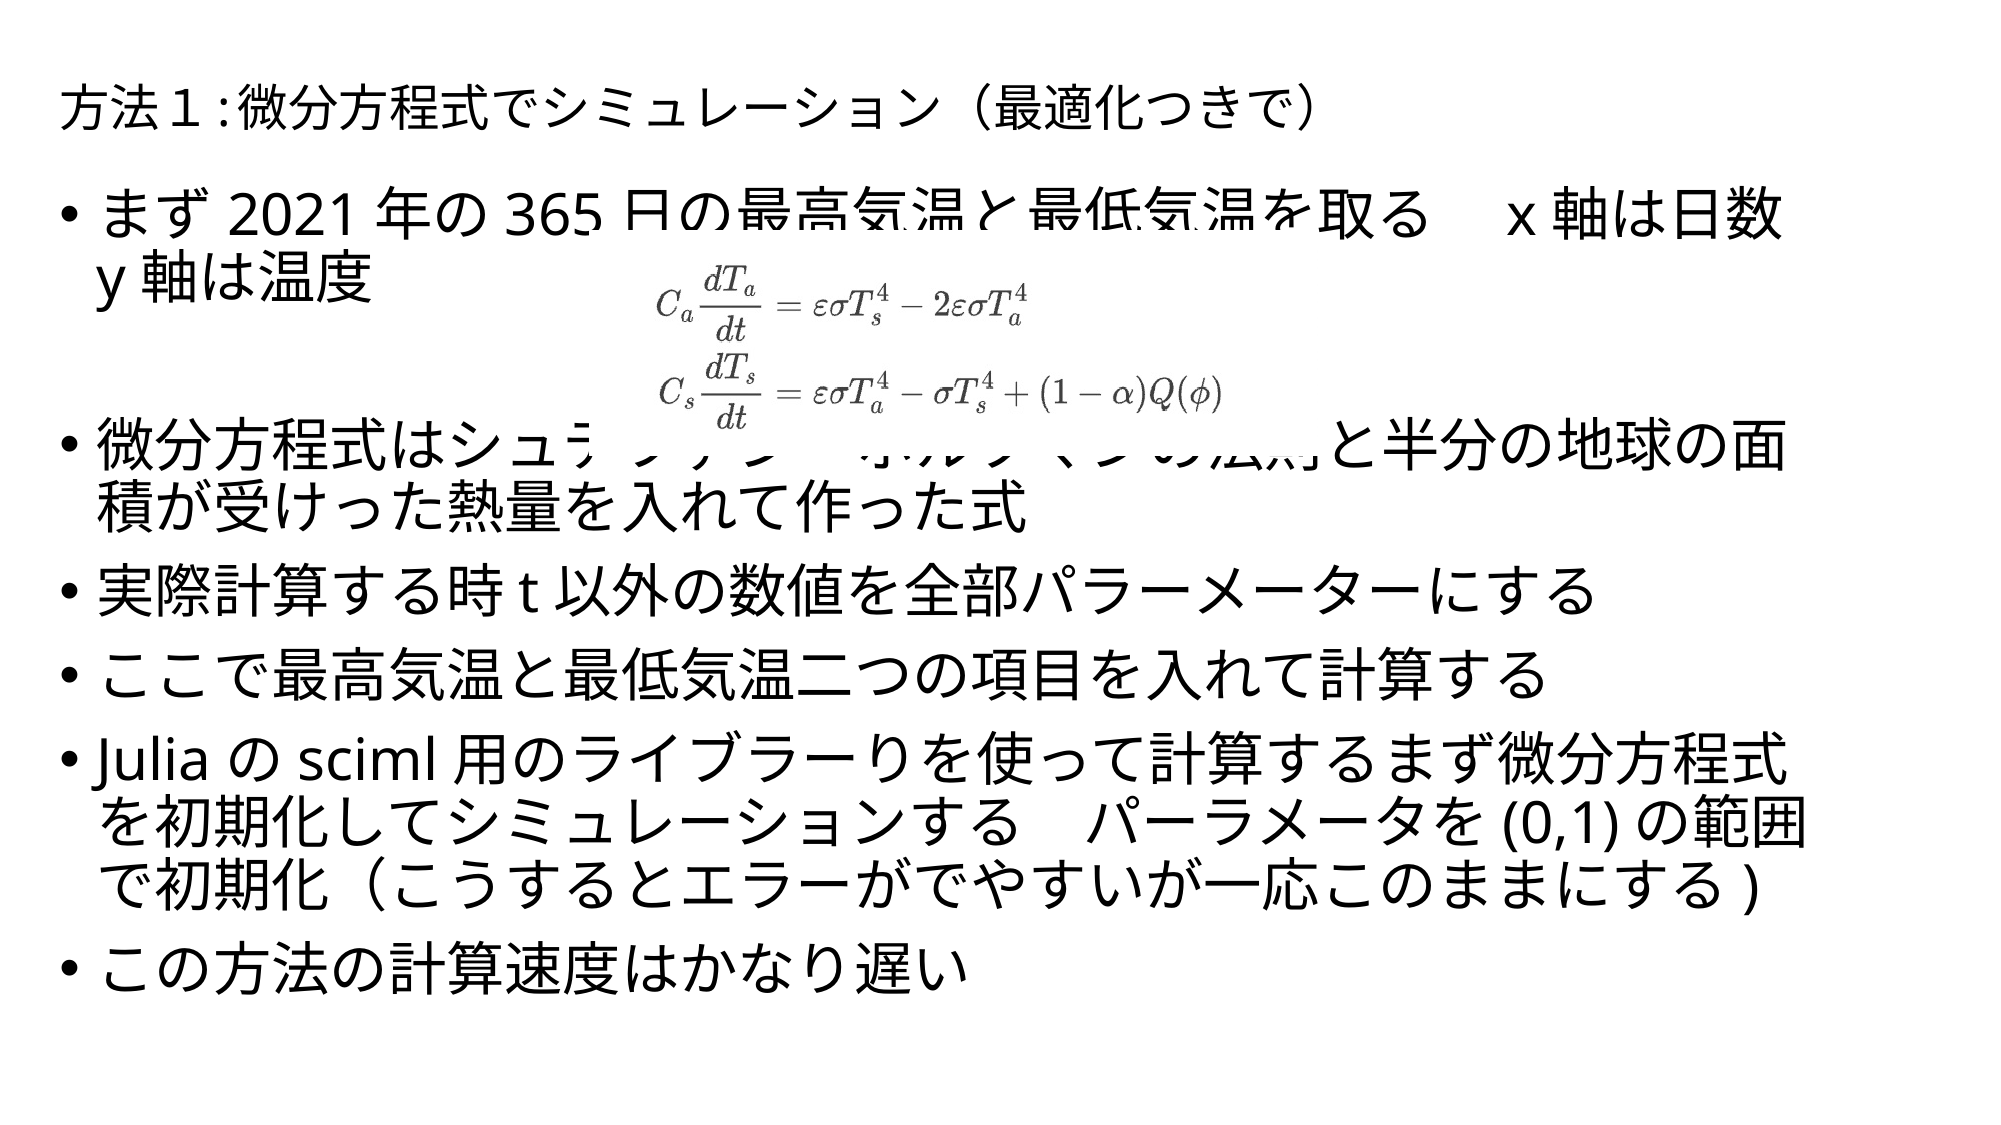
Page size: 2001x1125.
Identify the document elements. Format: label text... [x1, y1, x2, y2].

title 方法１:微分方程式でシミュレーション（最適化つきで） [44, 74, 1956, 207]
picture [589, 230, 1318, 456]
